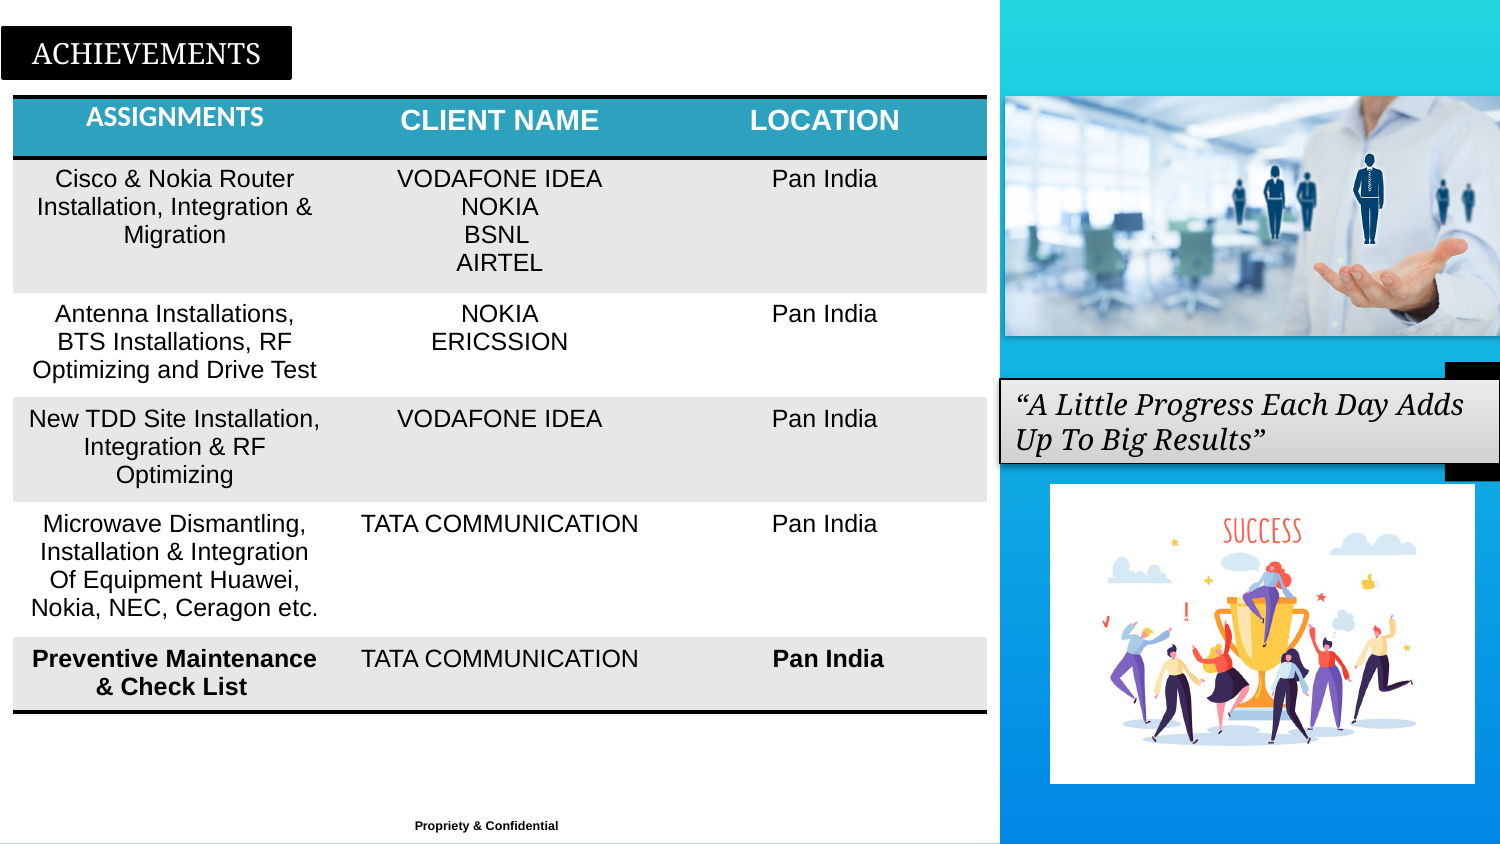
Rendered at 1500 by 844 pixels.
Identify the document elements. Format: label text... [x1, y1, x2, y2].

picture [1005, 96, 1500, 337]
table_cell Pan India [662, 397, 987, 502]
table_cell Pan India [662, 502, 987, 637]
text_box “A Little Progress Each Day Adds Up To Big Results” [999, 378, 1500, 464]
picture [1049, 485, 1476, 784]
picture [1000, 343, 1500, 347]
table_header LOCATION [662, 99, 987, 156]
table_cell VODAFONE IDEA NOKIA BSNL AIRTEL [338, 160, 662, 293]
text_box ACHIEVEMENTS [1, 26, 292, 80]
table_cell Pan India [662, 160, 987, 293]
table_cell Pan India [662, 637, 987, 710]
table_header CLIENT NAME [338, 99, 662, 156]
table_cell TATA COMMUNICATION [338, 637, 662, 710]
text_box Propriety & Confidential [399, 810, 738, 844]
table_cell Microwave Dismantling, Installation & Integration Of Equipment Huawei, Nokia, NEC, Ceragon etc. [13, 502, 338, 637]
table_cell New TDD Site Installation, Integration & RF Optimizing [13, 397, 338, 502]
table_cell VODAFONE IDEA [338, 397, 662, 502]
table_cell NOKIA ERICSSION [338, 293, 662, 397]
table_cell Preventive Maintenance & Check List [13, 637, 338, 710]
table_cell Antenna Installations, BTS Installations, RF Optimizing and Drive Test [13, 293, 338, 397]
table_cell TATA COMMUNICATION [338, 502, 662, 637]
table_header ASSIGNMENTS [13, 99, 338, 156]
table_cell Cisco & Nokia Router Installation, Integration & Migration [13, 160, 338, 293]
table_cell Pan India [662, 293, 987, 397]
